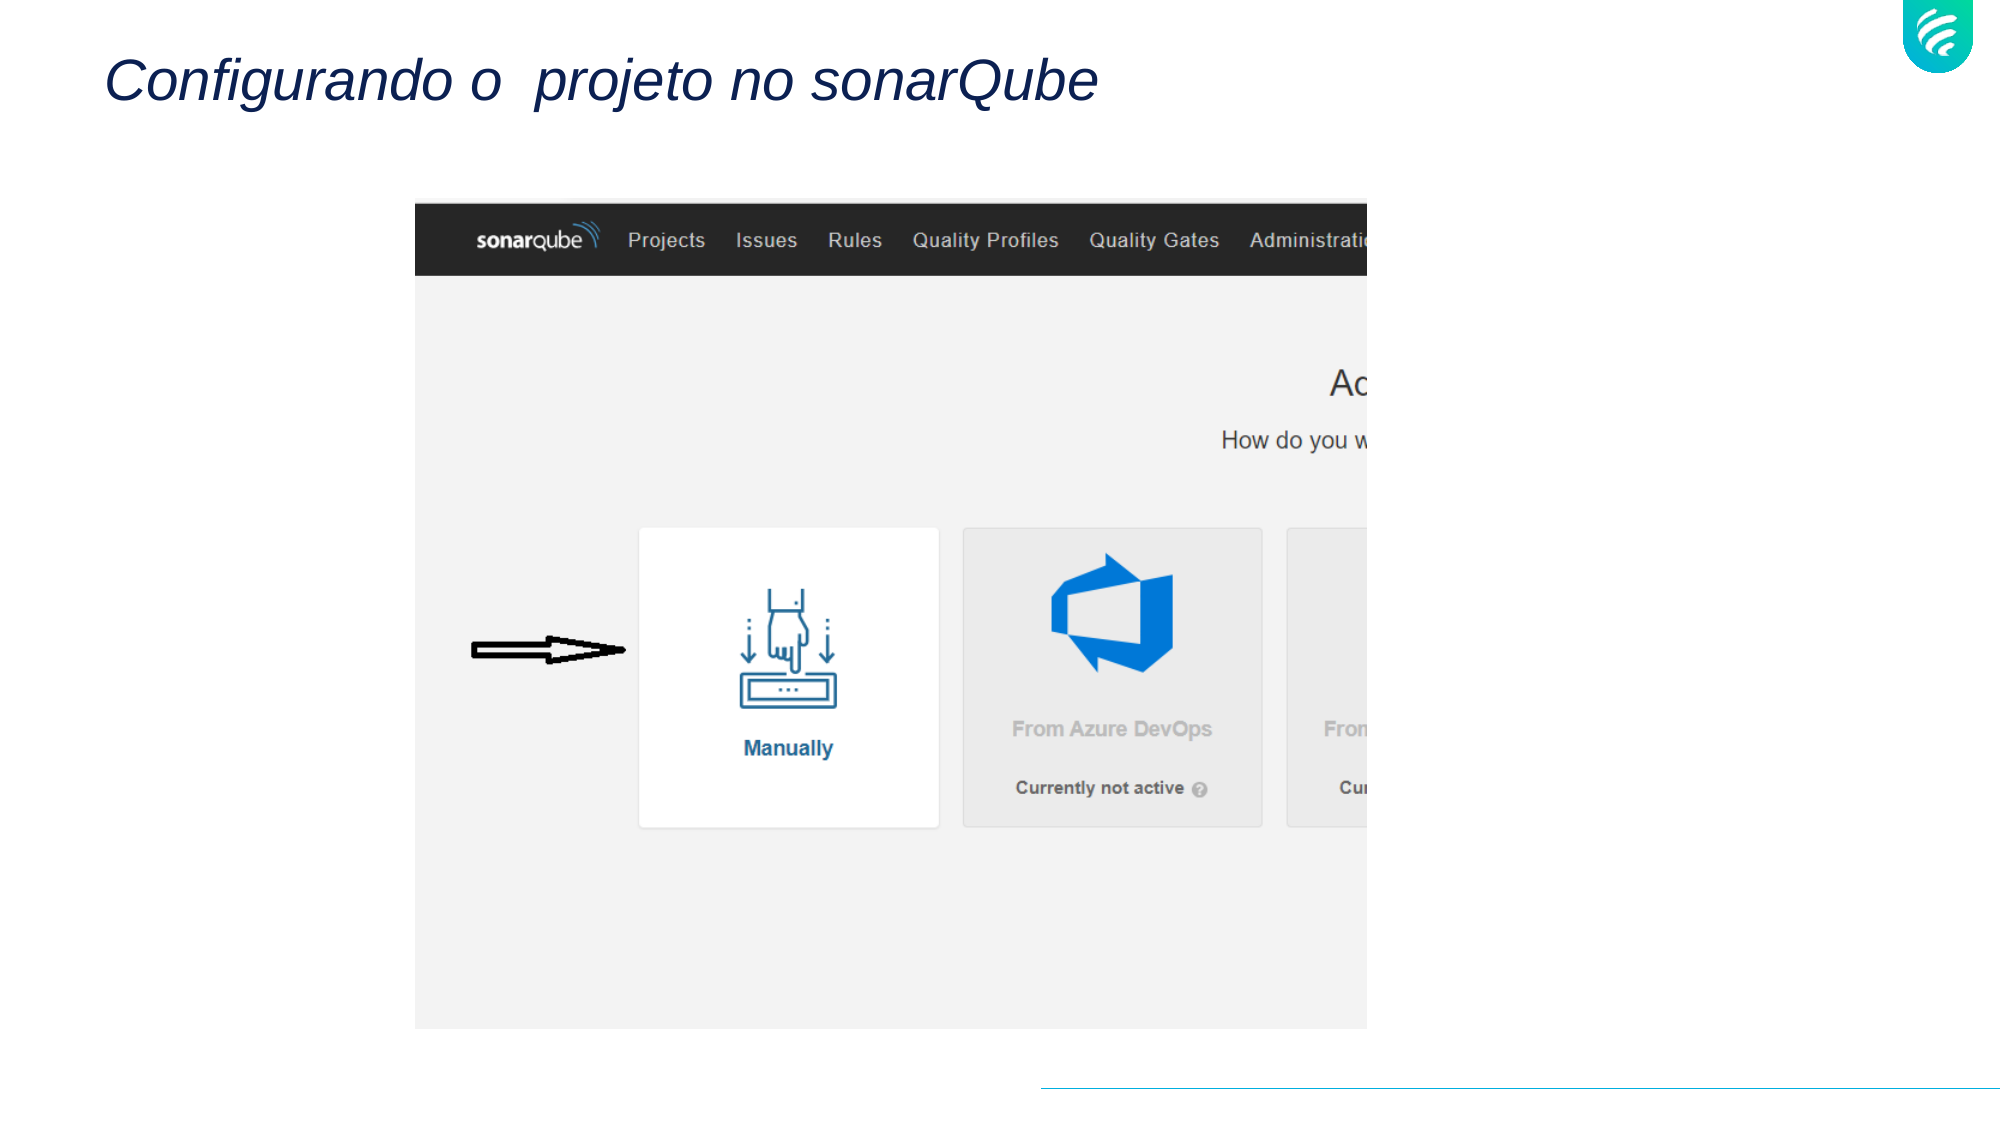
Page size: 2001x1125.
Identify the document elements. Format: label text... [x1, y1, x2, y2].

title Configurando o projeto no sonarQube [89, 43, 1893, 159]
picture [415, 198, 1367, 1029]
picture [1917, 8, 1959, 56]
